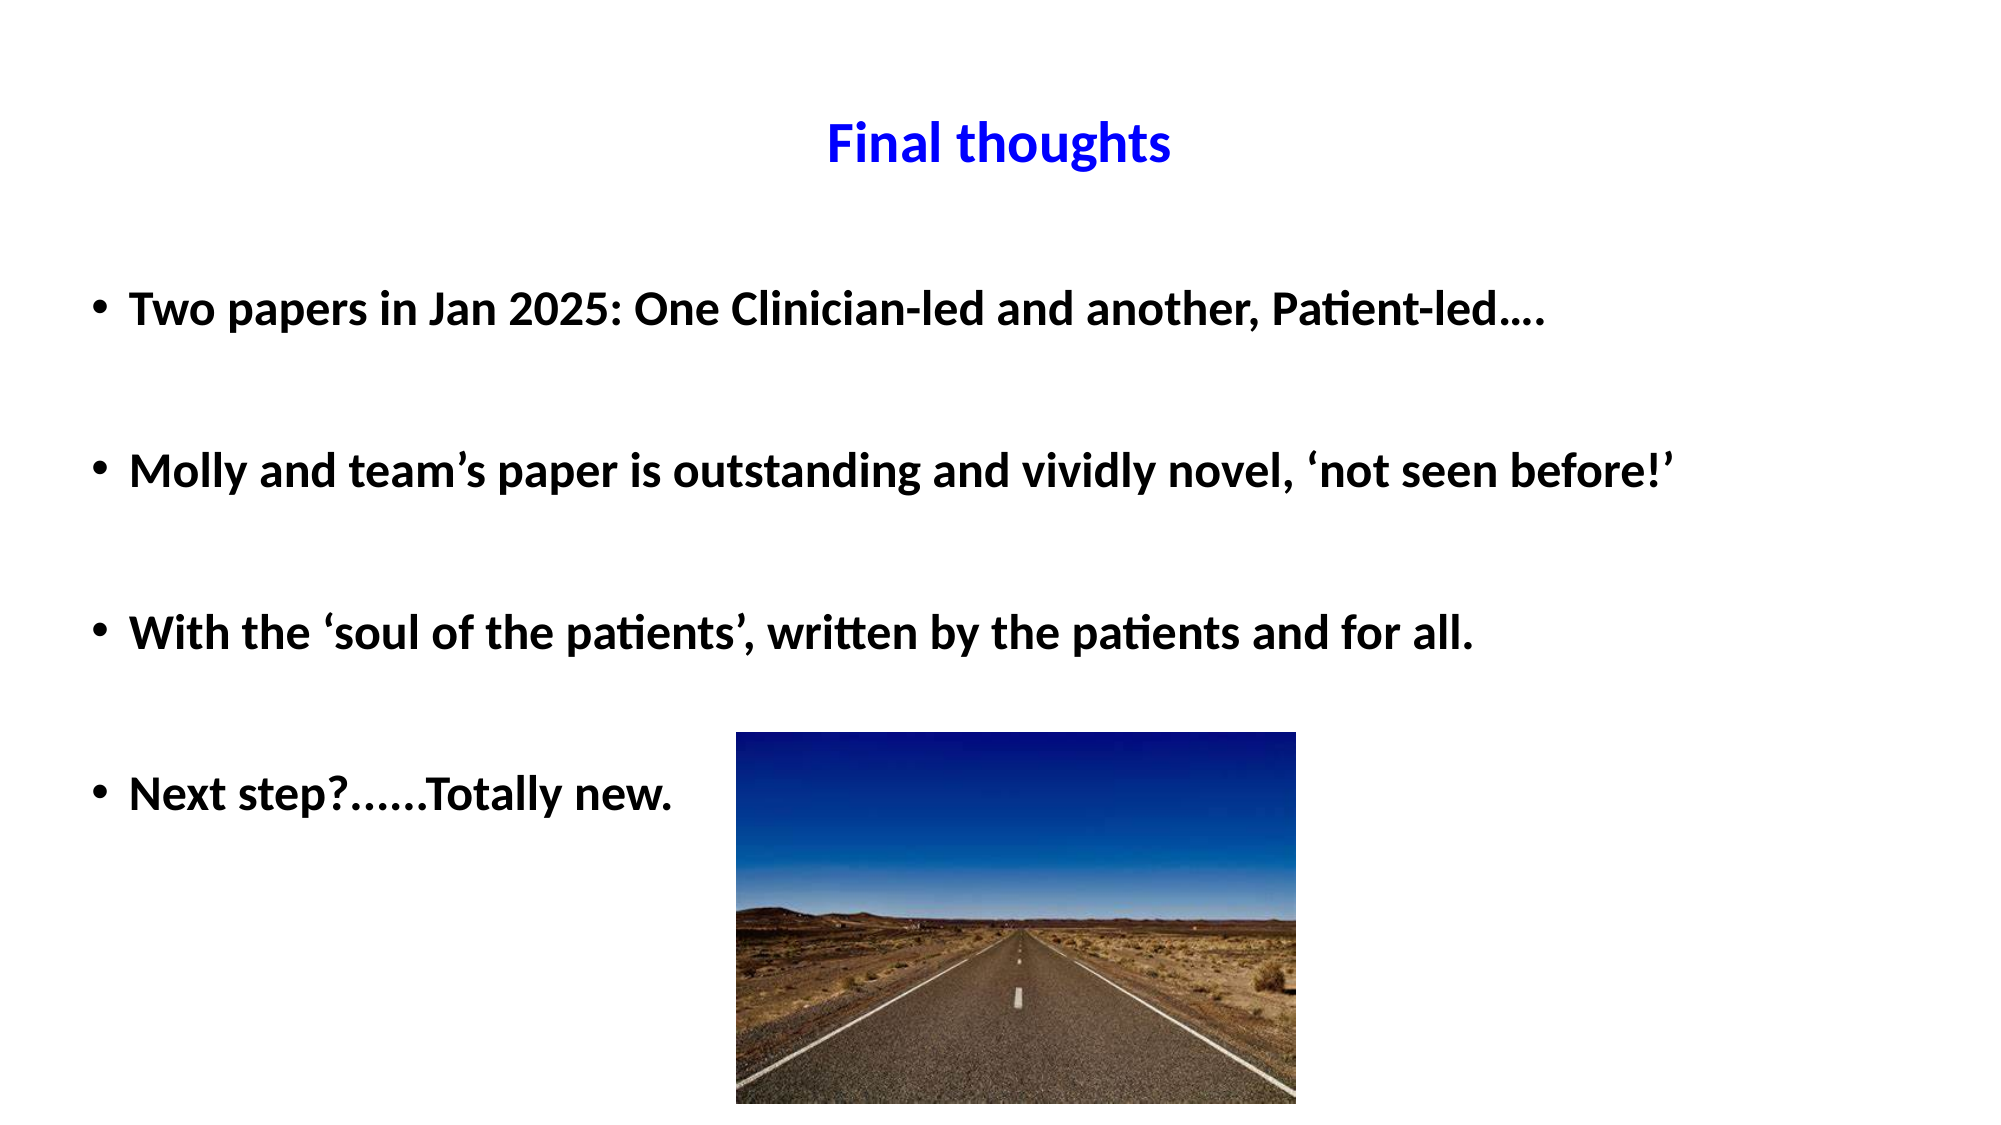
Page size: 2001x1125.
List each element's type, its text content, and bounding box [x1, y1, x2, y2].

text_box Final thoughts [107, 104, 1893, 218]
text_box Two papers in Jan 2025: One Clinician-led and another, Patient-led…. Molly and team’s paper is outstanding and vividly novel, ‘not seen before!’ With the ‘soul of the patients’, written by the patients and for all. Next step?......Totally new. [76, 268, 1893, 908]
picture [736, 732, 1296, 1105]
